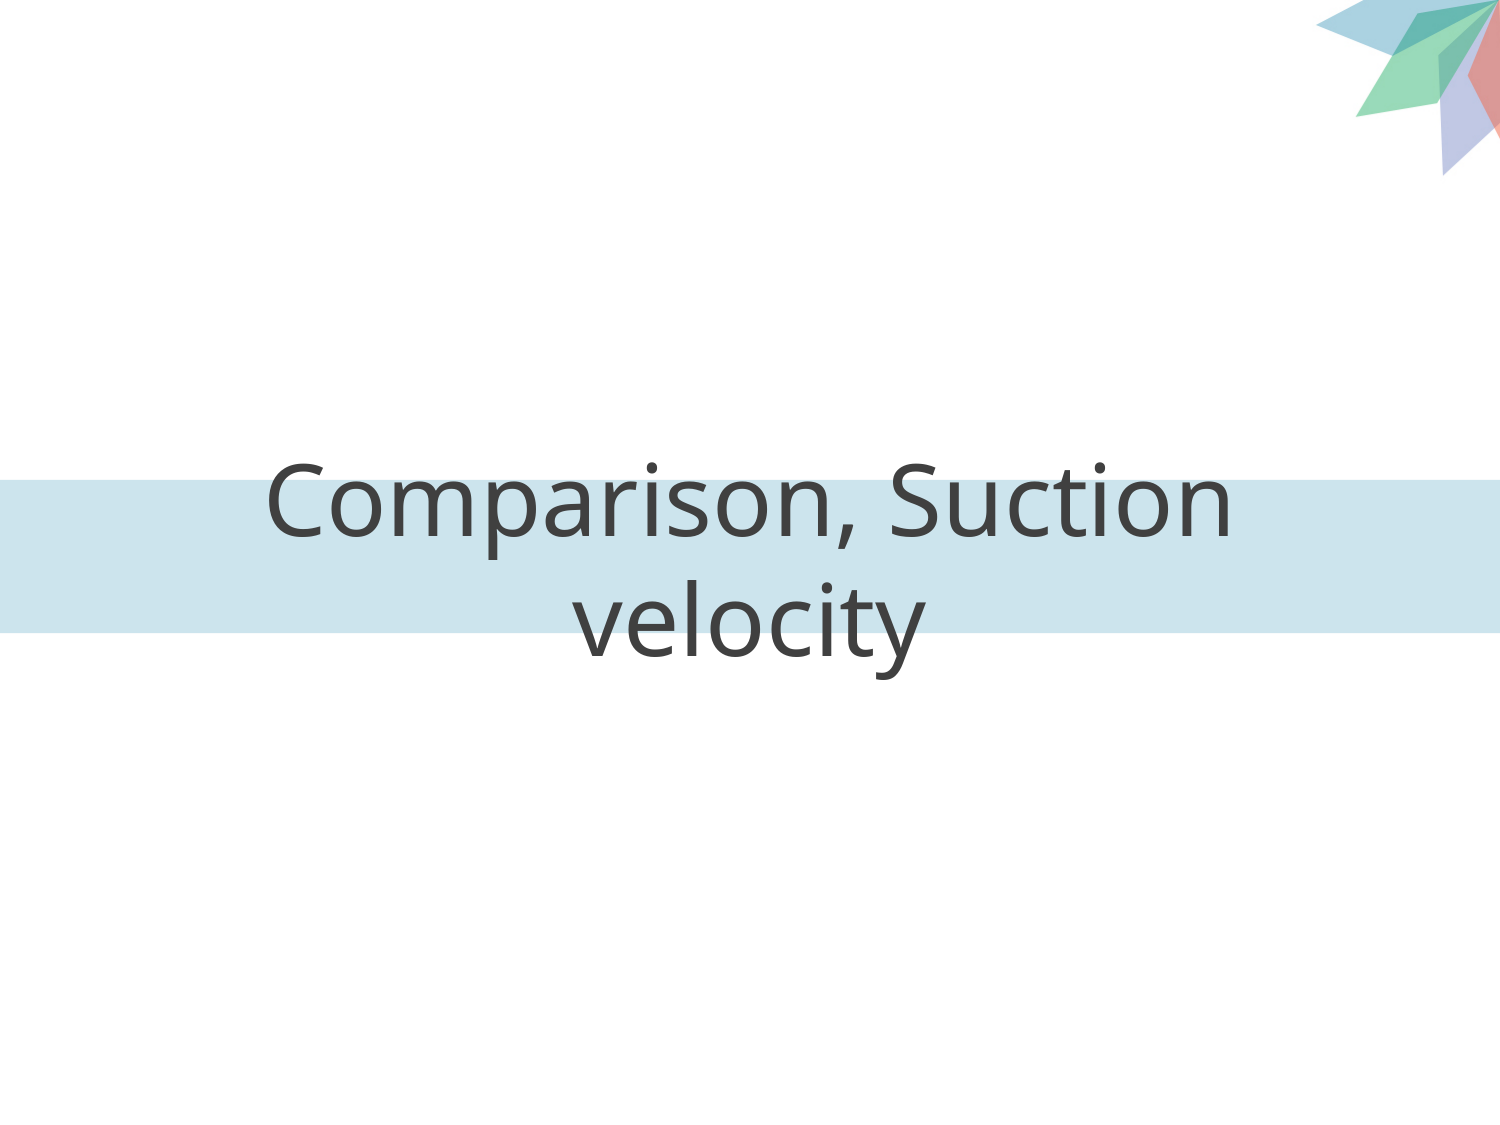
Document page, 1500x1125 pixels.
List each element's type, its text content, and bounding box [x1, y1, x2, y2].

picture [0, 0, 1500, 478]
text_box [1424, 478, 1500, 635]
list Comparison, Suction velocity [76, 477, 1424, 636]
picture [0, 635, 1500, 1125]
text_box [0, 478, 76, 635]
